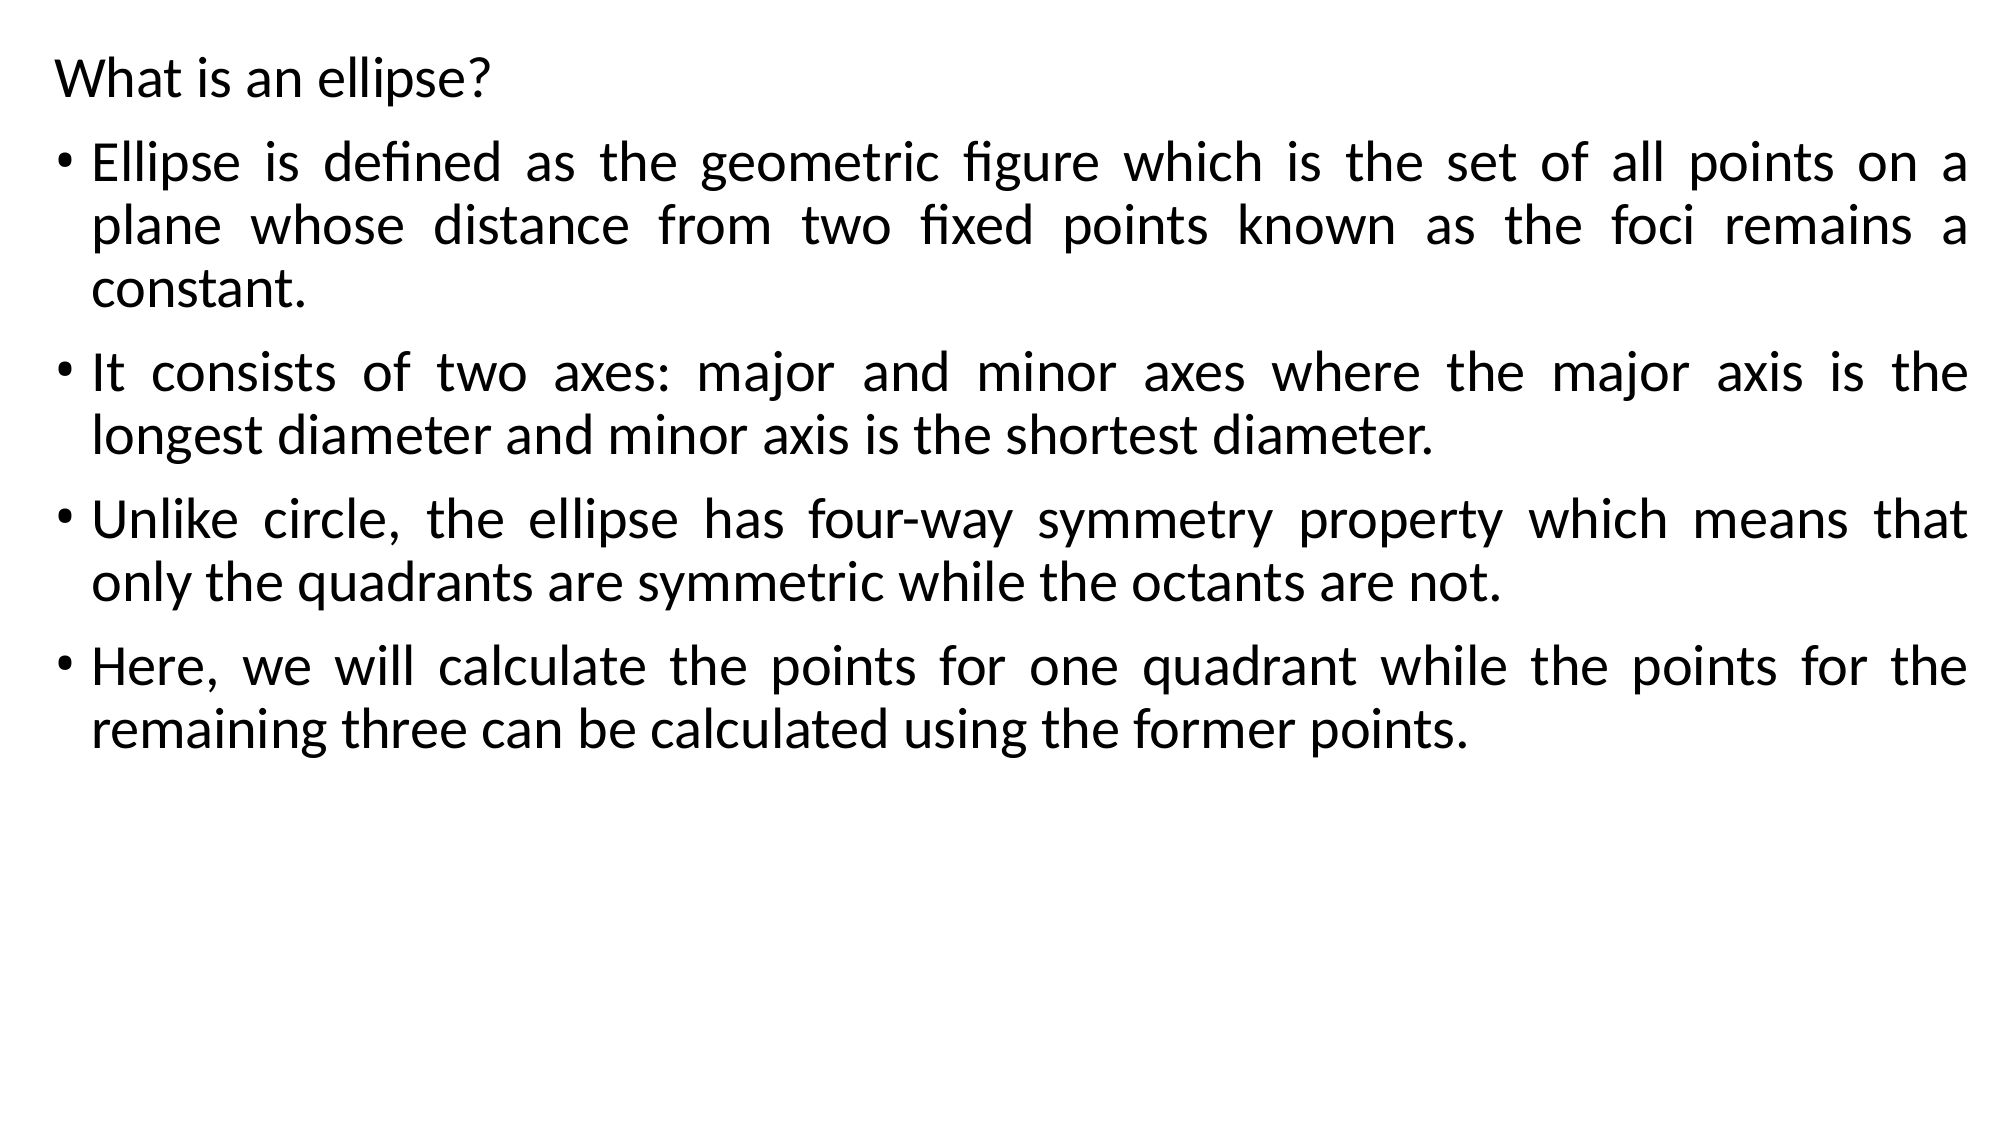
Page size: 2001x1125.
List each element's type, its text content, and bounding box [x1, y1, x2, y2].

text_box What is an ellipse? Ellipse is defined as the geometric figure which is the set of all points on a plane whose distance from two fixed points known as the foci remains a constant. It consists of two axes: major and minor axes where the major axis is the longest diameter and minor axis is the shortest diameter. Unlike circle, the ellipse has four-way symmetry property which means that only the quadrants are symmetric while the octants are not. Here, we will calculate the points for one quadrant while the points for the remaining three can be calculated using the former points. [52, 22, 1970, 760]
